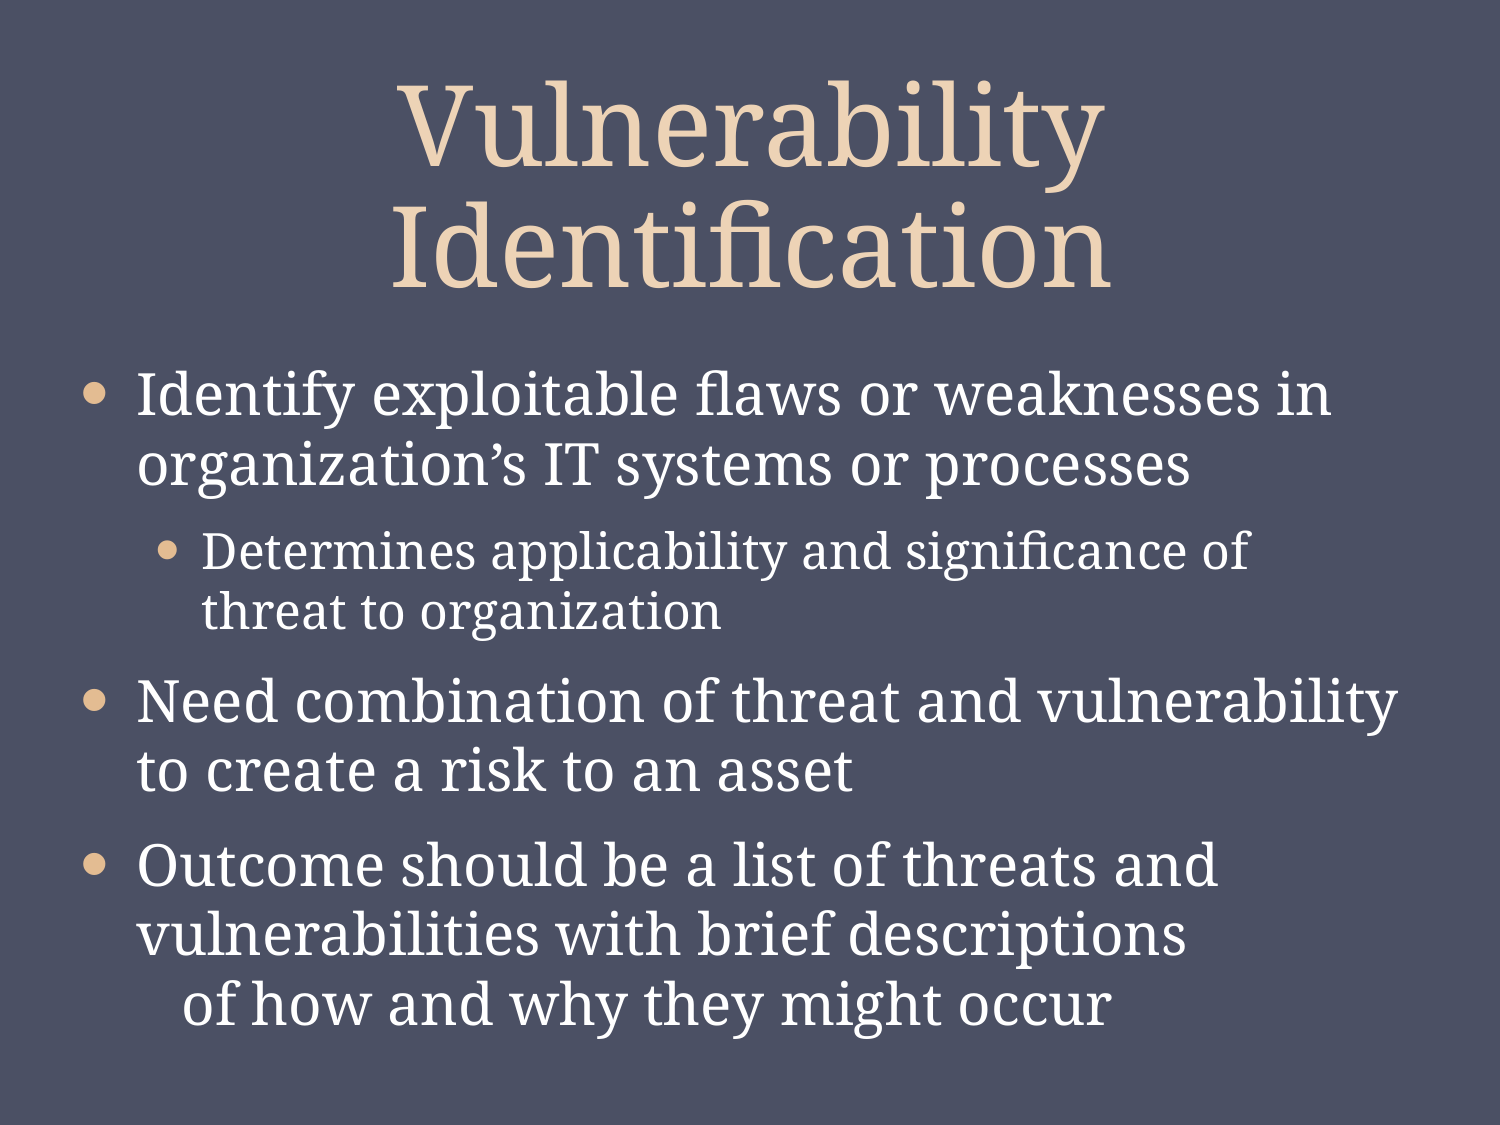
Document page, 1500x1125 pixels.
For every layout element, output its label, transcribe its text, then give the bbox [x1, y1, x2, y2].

list Identify exploitable flaws or weaknesses in organization’s IT systems or processes Determines applicability and significance of threat to organization Need combination of threat and vulnerability to create a risk to an asset Outcome should be a list of threats and vulnerabilities with brief descriptions of how and why they might occur [64, 349, 1415, 1063]
title Vulnerability Identification [76, 54, 1427, 318]
